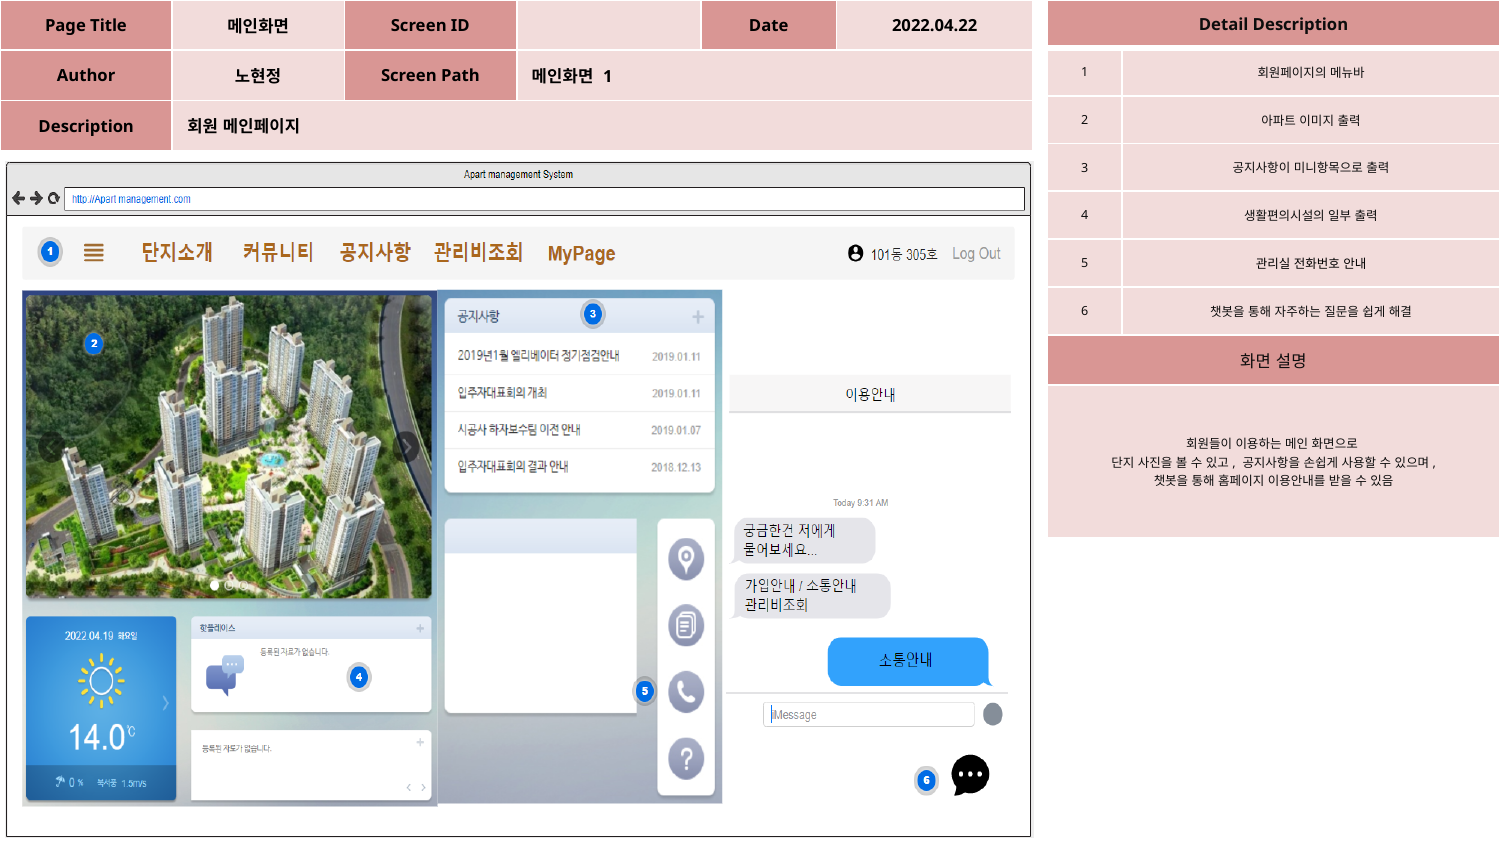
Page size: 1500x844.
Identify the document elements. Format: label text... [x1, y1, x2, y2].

table_cell 회원들이 이용하는 메인 화면으로 단지 사진을 볼 수 있고, 공지사항을 손쉽게 사용할 수 있으며, 챗봇을 통해 홈페이지 이용안내를 받을 수 있음 [1048, 386, 1499, 537]
table_cell 생활편의시설의 일부 출력 [1123, 192, 1499, 238]
table_cell 1 [1048, 51, 1121, 95]
table_cell 노현정 [173, 51, 344, 100]
table_cell Author [1, 51, 171, 100]
table_cell 공지사항이 미니항목으로 출력 [1123, 144, 1499, 190]
table_cell 6 [1048, 288, 1121, 334]
table_header Date [702, 1, 836, 49]
table_cell 3 [1048, 144, 1121, 190]
table_cell 4 [1048, 192, 1121, 238]
table_cell Description [1, 101, 171, 150]
table_cell 관리실 전화번호 안내 [1123, 240, 1499, 286]
table_header Page Title [1, 1, 171, 49]
table_header 2022.04.22 [837, 1, 1032, 49]
table_cell 메인화면 1 [518, 51, 1032, 100]
table_cell 회원페이지의 메뉴바 [1123, 51, 1499, 95]
table_header Screen ID [345, 1, 516, 49]
table_cell 챗봇을 통해 자주하는 질문을 쉽게 해결 [1123, 288, 1499, 334]
table_cell 5 [1048, 240, 1121, 286]
table_header 메인화면 [173, 1, 344, 49]
table_cell 회원 메인페이지 [173, 101, 1032, 150]
table_cell 2 [1048, 97, 1121, 143]
table_cell 아파트 이미지 출력 [1123, 97, 1499, 143]
table_header Detail Description [1048, 1, 1499, 45]
table_cell 화면 설명 [1048, 336, 1499, 384]
table_cell Screen Path [345, 51, 516, 100]
picture [5, 161, 1034, 838]
table_header [518, 1, 700, 49]
